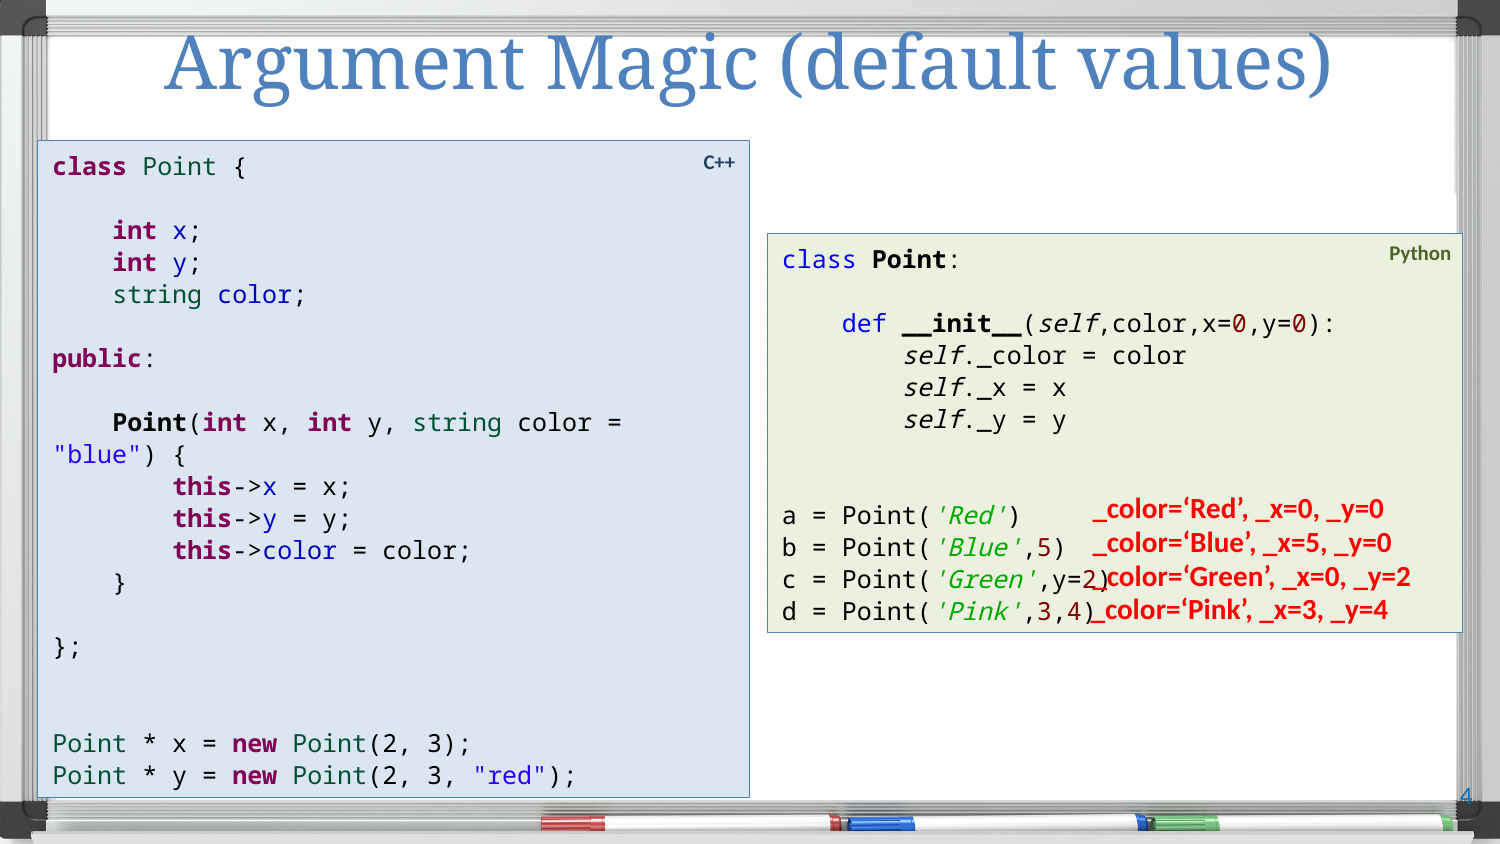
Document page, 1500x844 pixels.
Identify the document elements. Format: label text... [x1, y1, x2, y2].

text_box Python [1313, 231, 1467, 272]
text_box class Point: def __init__(self,color,x=0,y=0): self._color = color self._x = x self._y = y a = Point('Red') b = Point('Blue',5) c = Point('Green',y=2) d = Point('Pink',3,4) [767, 233, 1463, 633]
picture [0, 0, 1500, 844]
text_box _color=‘Blue’, _x=5, _y=0 [1077, 515, 1440, 549]
text_box _color=‘Pink’, _x=3, _y=4 [1075, 583, 1438, 633]
text_box _color=‘Green’, _x=0, _y=2 [1077, 549, 1440, 600]
title Argument Magic (default values) [12, 9, 1488, 110]
text_box C++ [615, 141, 750, 181]
slide_number 4 [1387, 771, 1488, 817]
text_box class Point { int x; int y; string color; public: Point(int x, int y, string color = "blue") { this->x = x; this->y = y; this->color = color; } }; Point * x = new Point(2, 3); Point * y = new Point(2, 3, "red"); [37, 140, 750, 798]
text_box _color=‘Red’, _x=0, _y=0 [1077, 481, 1440, 515]
